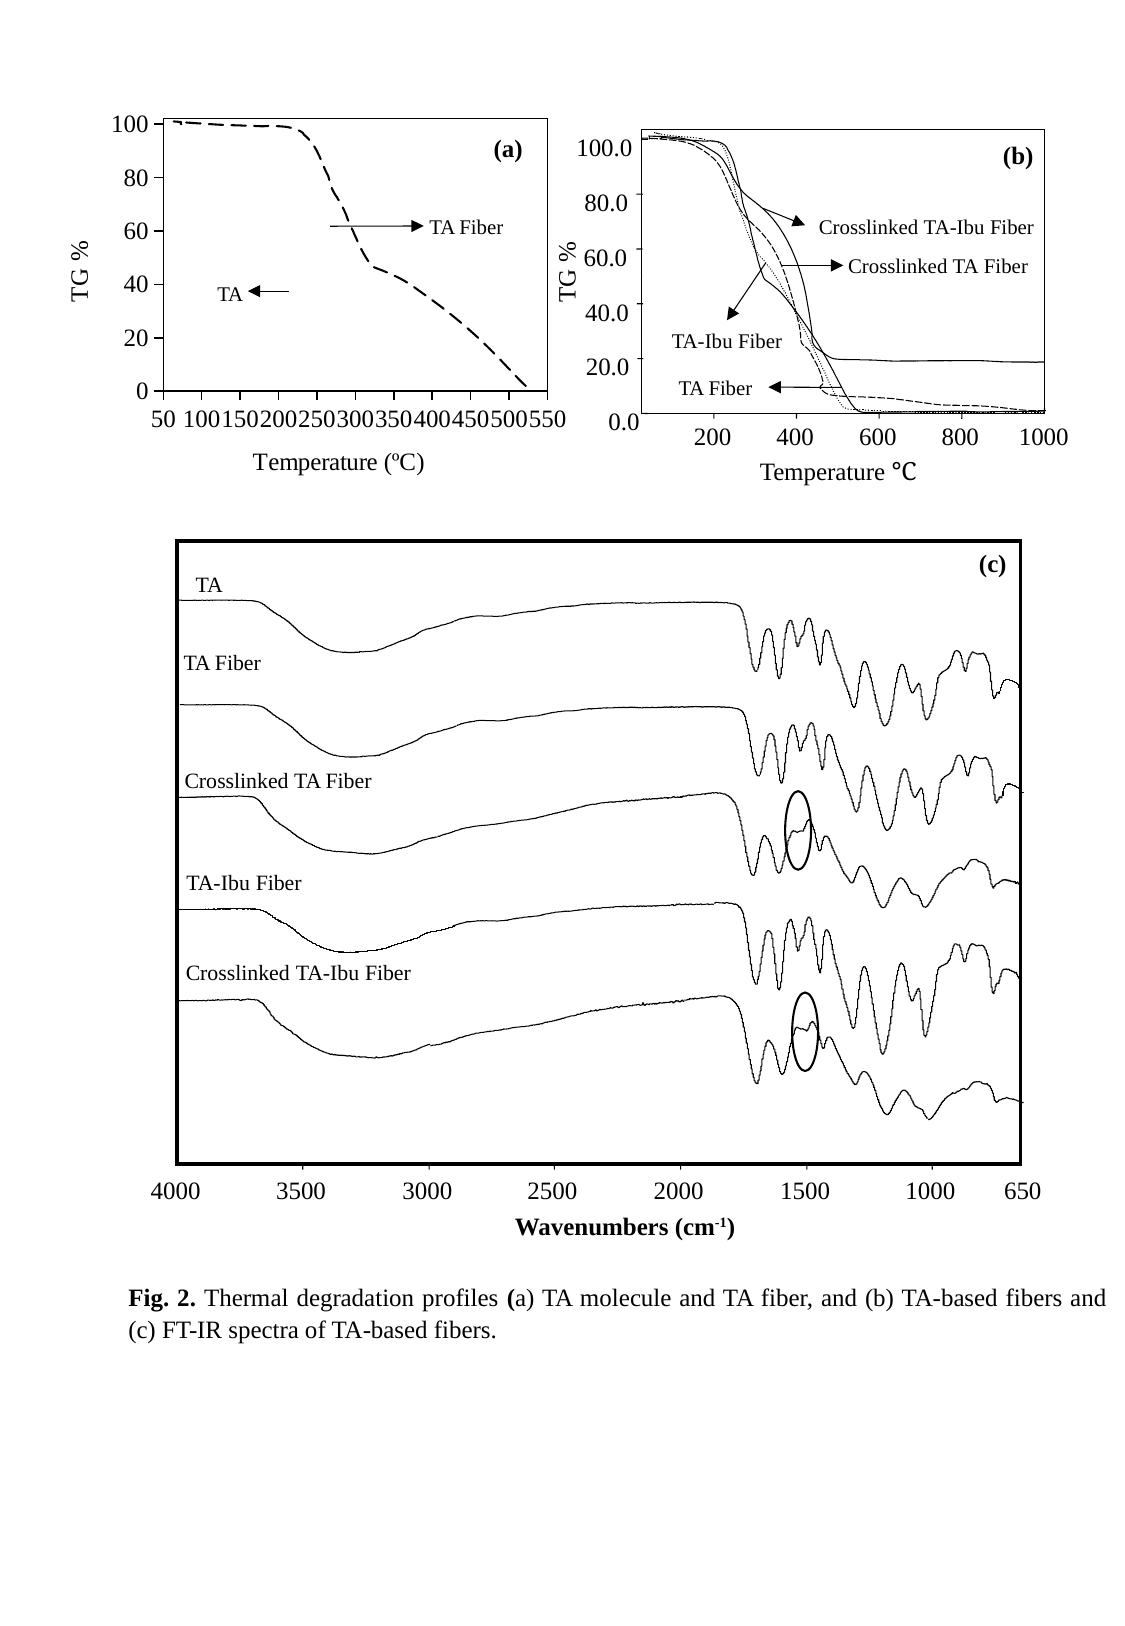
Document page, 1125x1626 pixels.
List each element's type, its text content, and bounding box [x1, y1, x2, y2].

text_box Fig. 2. Thermal degradation profiles (a) TA molecule and TA fiber, and (b) TA-based fibers and (c) FT-IR spectra of TA-based fibers. [76, 1271, 1122, 1351]
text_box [31, 102, 1093, 1250]
